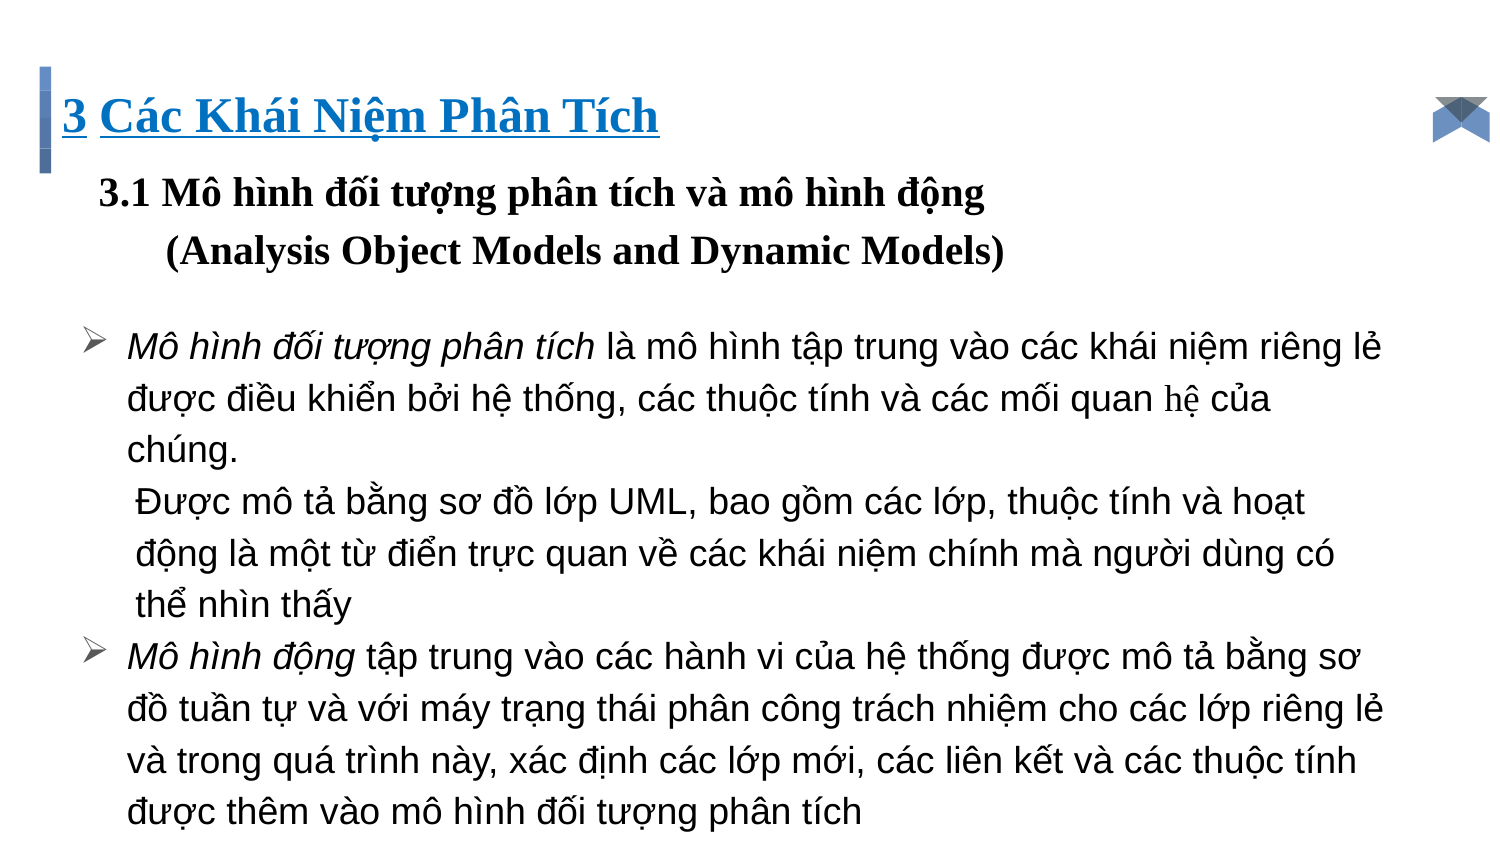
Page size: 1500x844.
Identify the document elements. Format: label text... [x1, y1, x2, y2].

title 3 Các Khái Niệm Phân Tích [47, 67, 1435, 162]
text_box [1438, 91, 1485, 149]
list Mô hình đối tượng phân tích là mô hình tập trung vào các khái niệm riêng lẻ được điều khiển bởi hệ thống, các thuộc tính và các mối quan hệ của chúng. Được mô tả bằng sơ đồ lớp UML, bao gồm các lớp, thuộc tính và hoạt động là một từ điển trực quan về các khái niệm chính mà người dùng có thể nhìn thấy Mô hình động tập trung vào các hành vi của hệ thống được mô tả bằng sơ đồ tuần tự và với máy trạng thái phân công trách nhiệm cho các lớp riêng lẻ và trong quá trình này, xác định các lớp mới, các liên kết và các thuộc tính được thêm vào mô hình đối tượng phân tích [65, 300, 1405, 794]
subtitle 3.1 Mô hình đối tượng phân tích và mô hình động (Analysis Object Models and Dynamic Models) [65, 142, 1453, 263]
